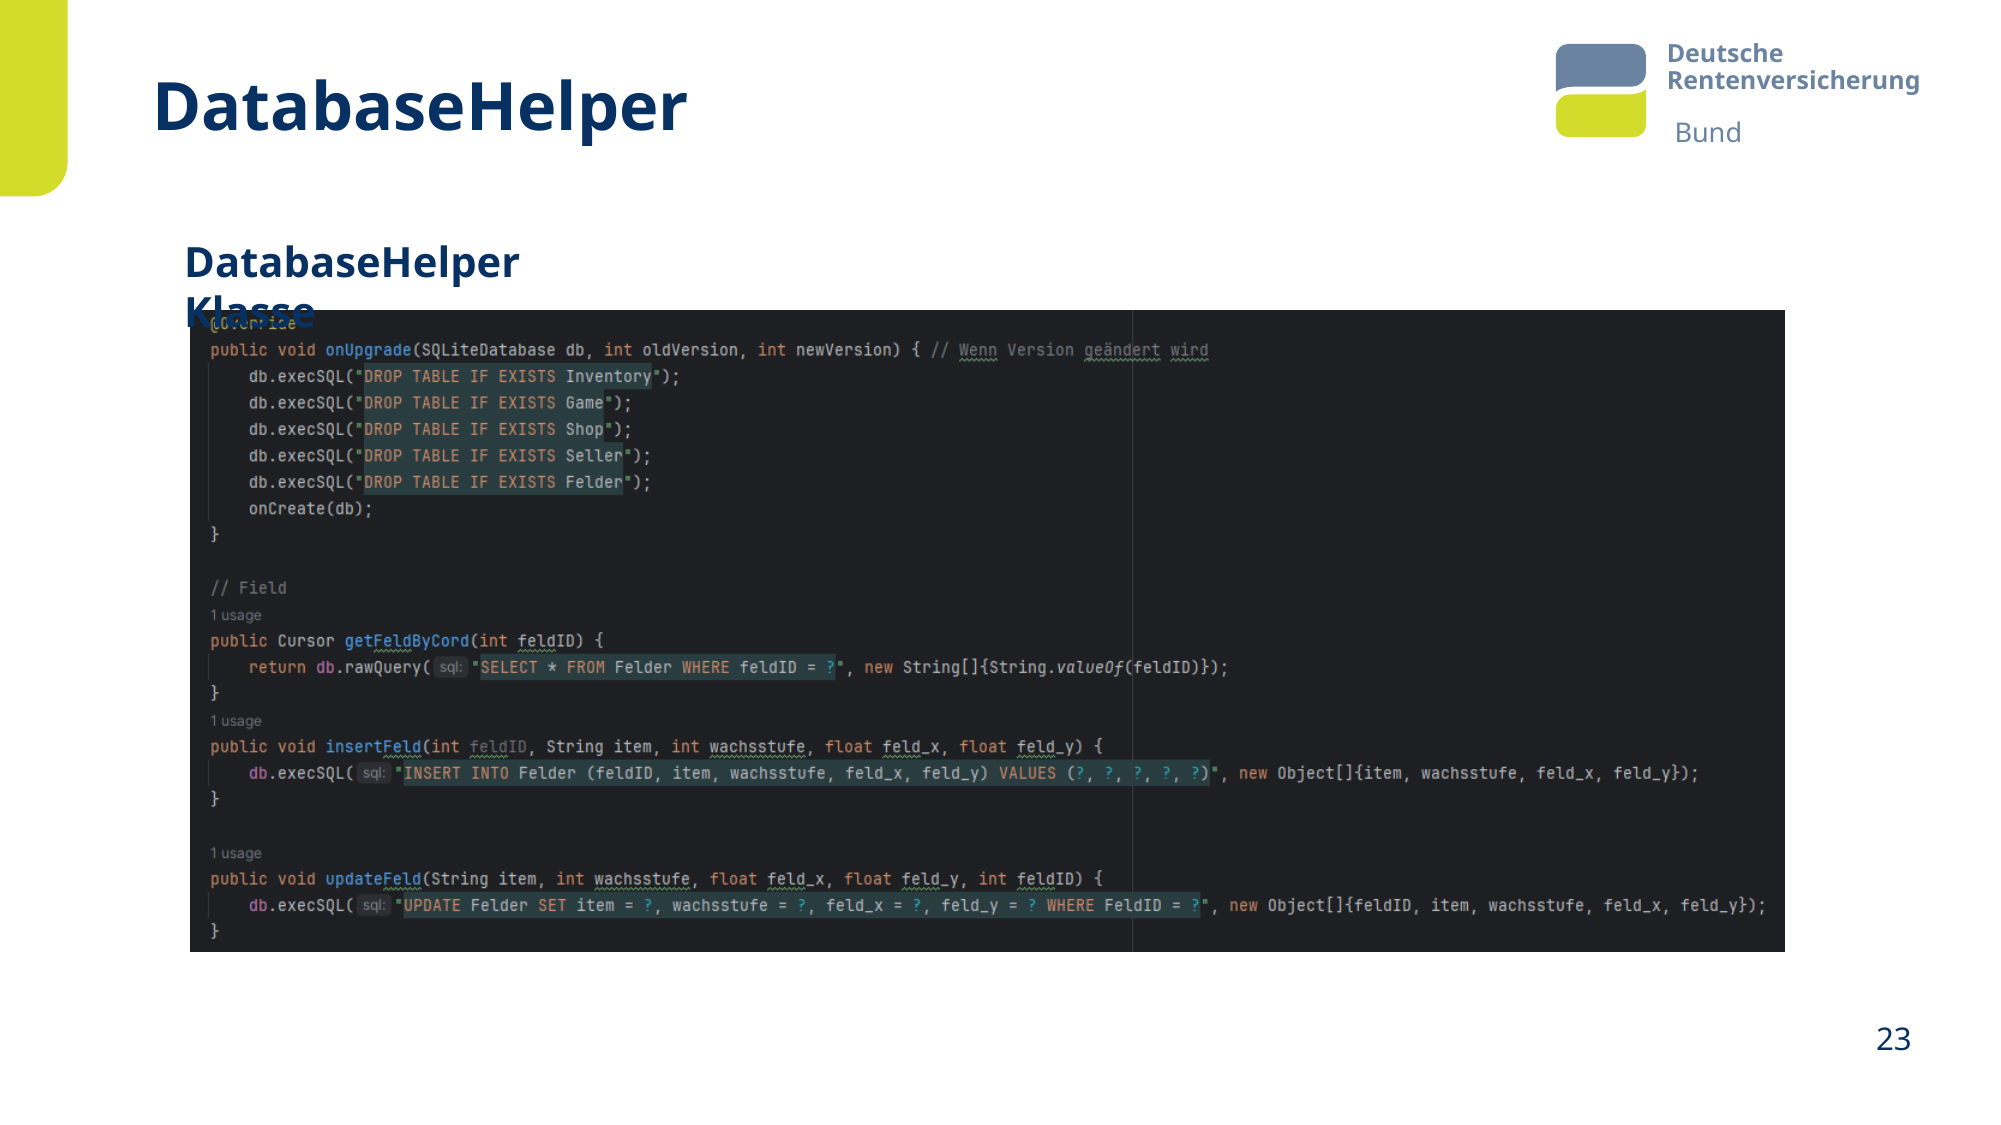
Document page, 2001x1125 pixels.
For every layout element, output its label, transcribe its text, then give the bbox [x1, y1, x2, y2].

slide_number 23 [1427, 994, 1928, 1070]
text_box DatabaseHelper Klasse [169, 228, 673, 343]
title DatabaseHelper [137, 56, 1428, 233]
picture [190, 310, 1785, 952]
